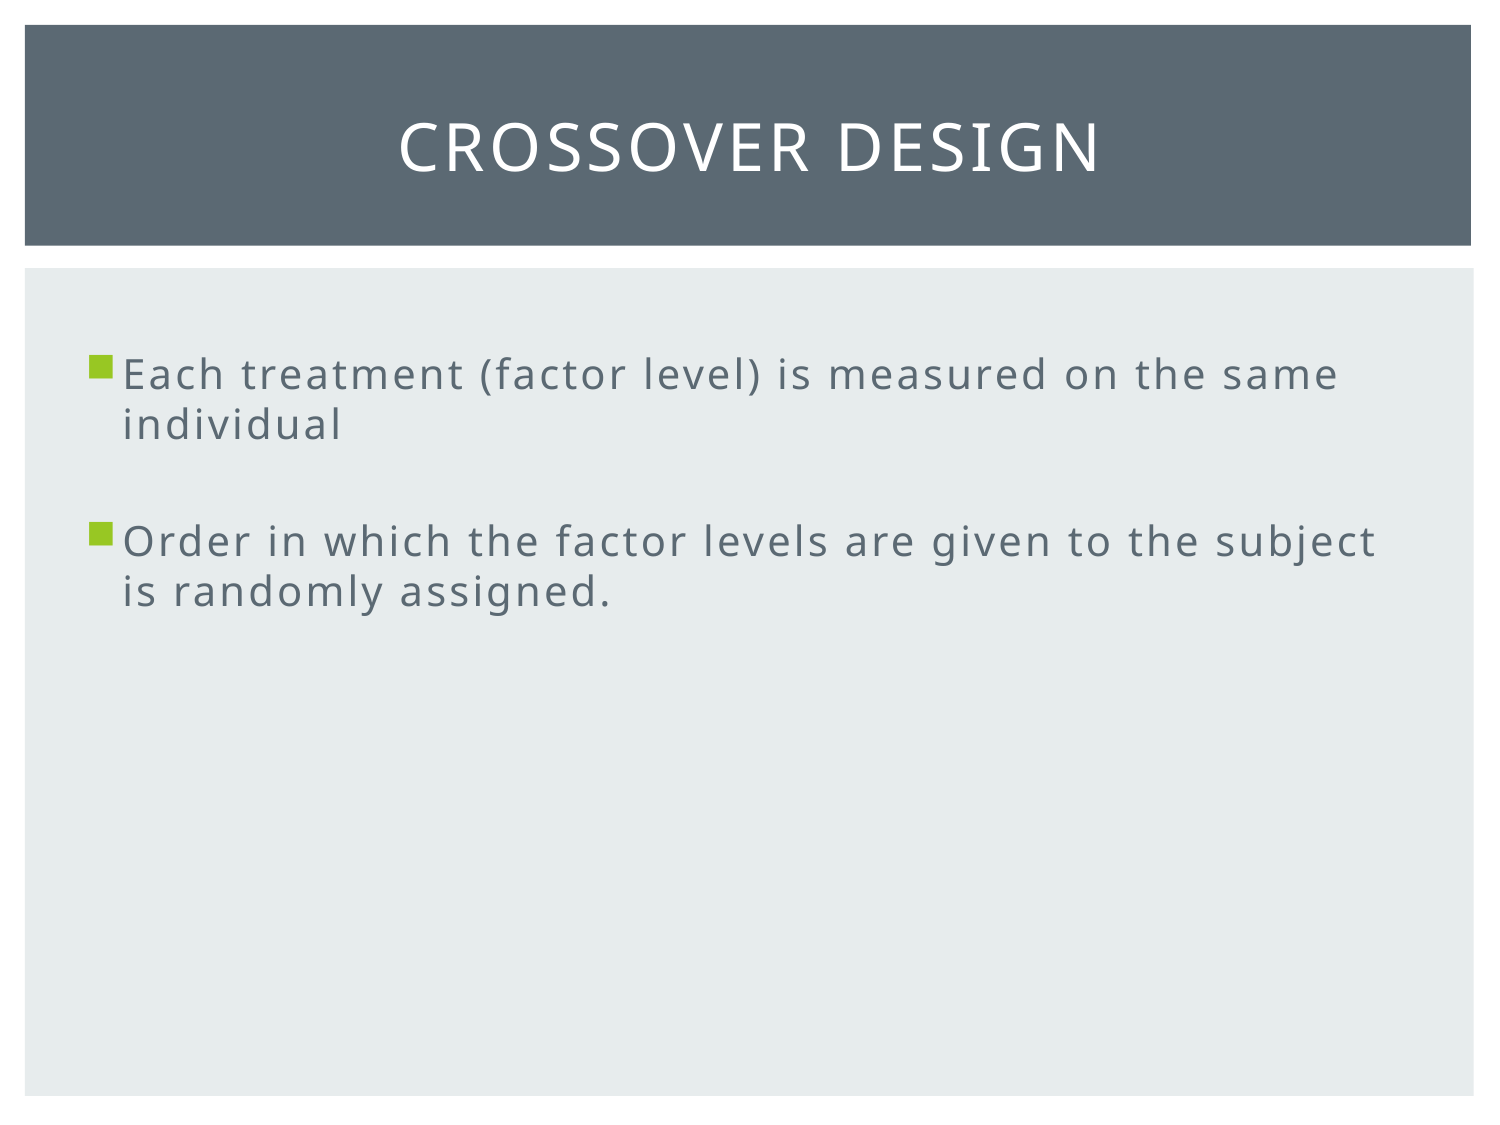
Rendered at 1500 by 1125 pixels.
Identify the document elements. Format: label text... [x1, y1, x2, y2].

list Each treatment (factor level) is measured on the same individual Order in which the factor levels are given to the subject is randomly assigned. [62, 281, 1442, 1005]
title Crossover Design [62, 58, 1438, 232]
